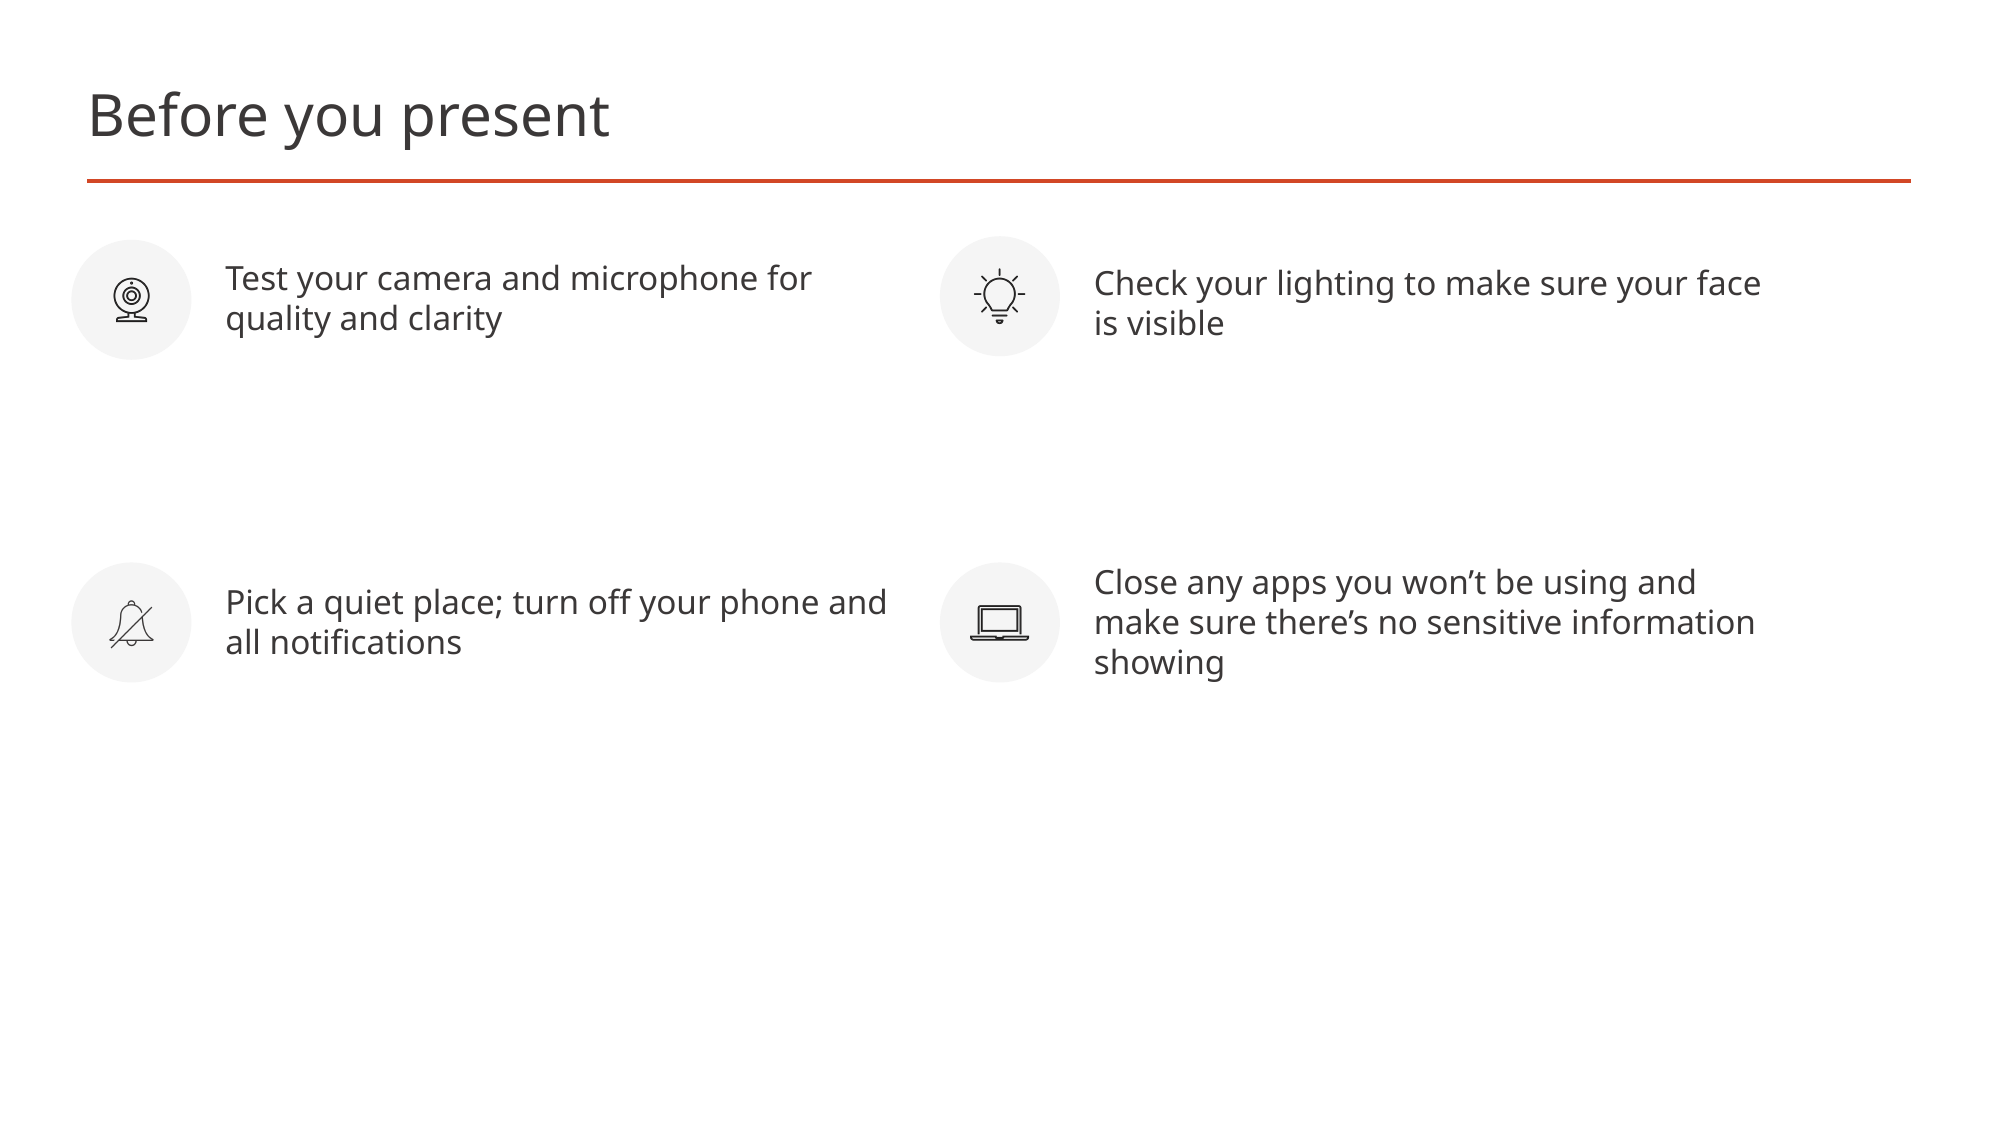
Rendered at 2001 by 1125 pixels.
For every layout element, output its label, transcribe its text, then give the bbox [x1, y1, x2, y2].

text_box Pick a quiet place; turn off your phone and all notifications [210, 562, 929, 681]
text_box Close any apps you won’t be using and make sure there’s no sensitive information showing [1079, 562, 1798, 681]
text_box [71, 239, 192, 360]
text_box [939, 562, 1060, 683]
text_box Test your camera and microphone for quality and clarity [210, 238, 929, 357]
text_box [71, 562, 192, 683]
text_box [939, 236, 1060, 357]
text_box Check your lighting to make sure your face is visible [1079, 244, 1798, 360]
title Before you present [72, 70, 1912, 163]
